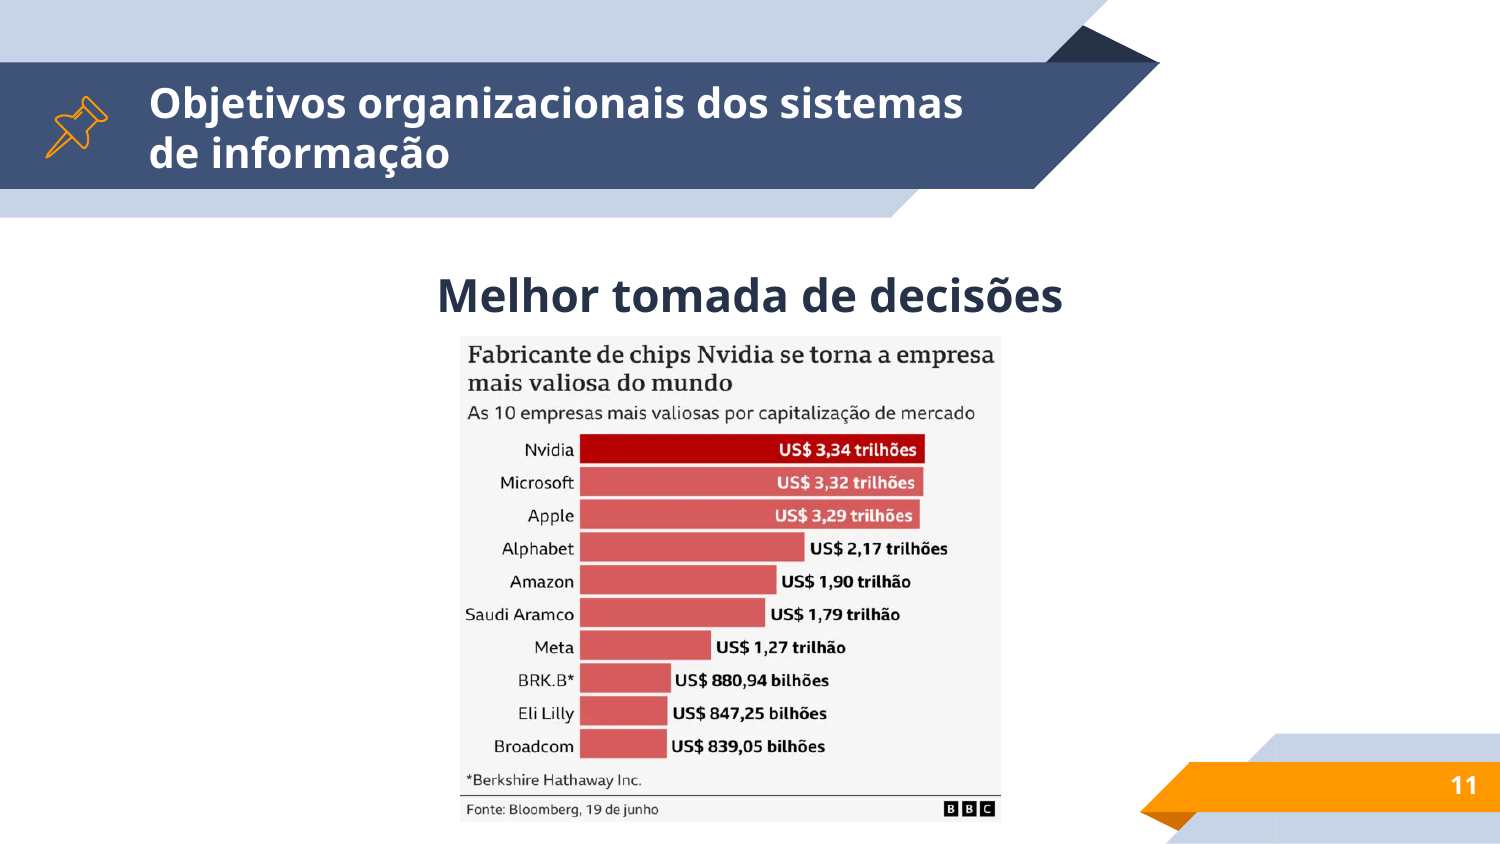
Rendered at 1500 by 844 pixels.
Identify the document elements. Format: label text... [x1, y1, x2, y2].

list Melhor tomada de decisões [0, 210, 1500, 378]
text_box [45, 96, 108, 158]
picture [460, 335, 1002, 822]
title Objetivos organizacionais dos sistemas de informação [133, 64, 1035, 190]
slide_number ‹#› [1249, 760, 1494, 813]
